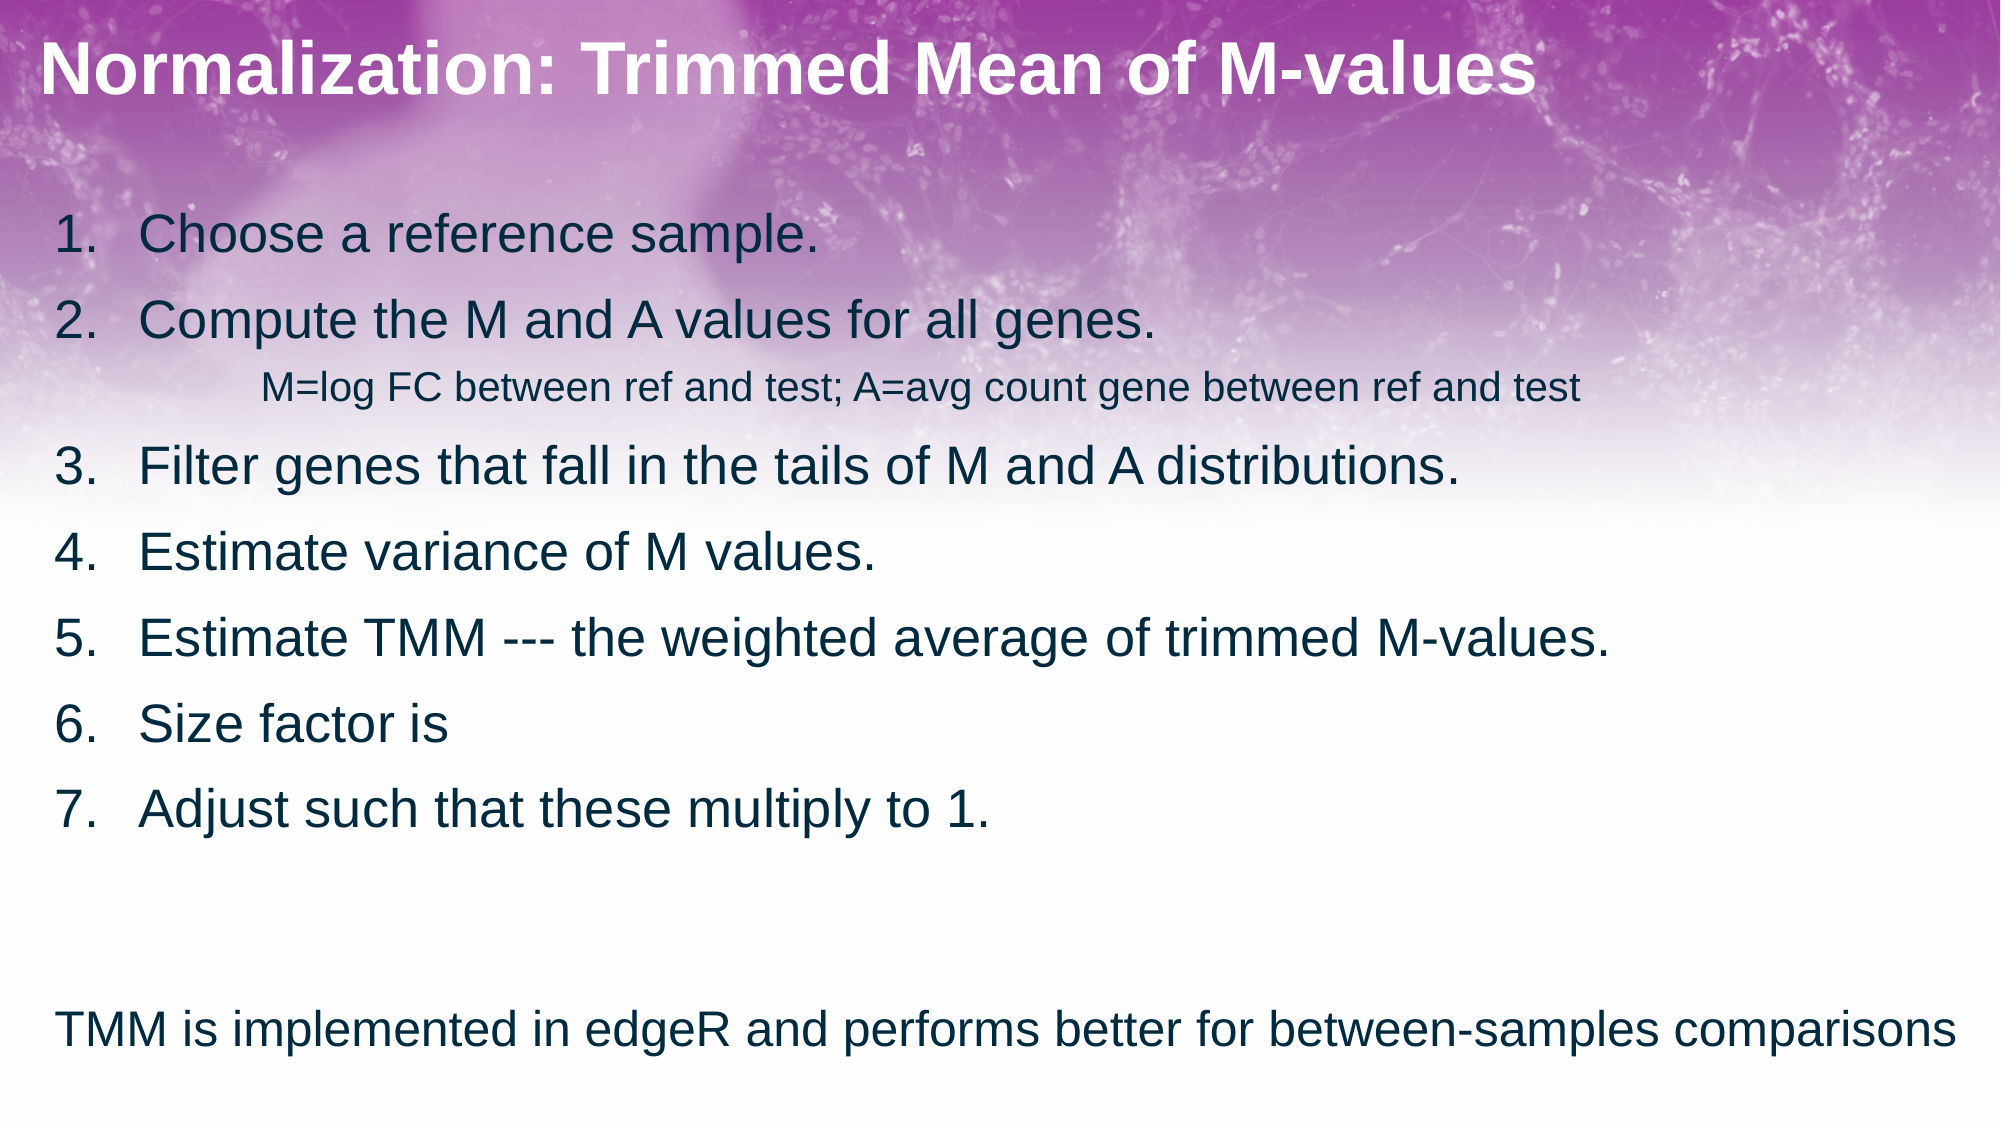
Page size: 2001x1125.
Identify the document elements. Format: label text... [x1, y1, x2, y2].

picture [0, 0, 2001, 1125]
text_box TMM is implemented in edgeR and performs better for between-samples comparisons [39, 988, 2000, 1064]
text_box Normalization: Trimmed Mean of M-values [39, 29, 2000, 192]
